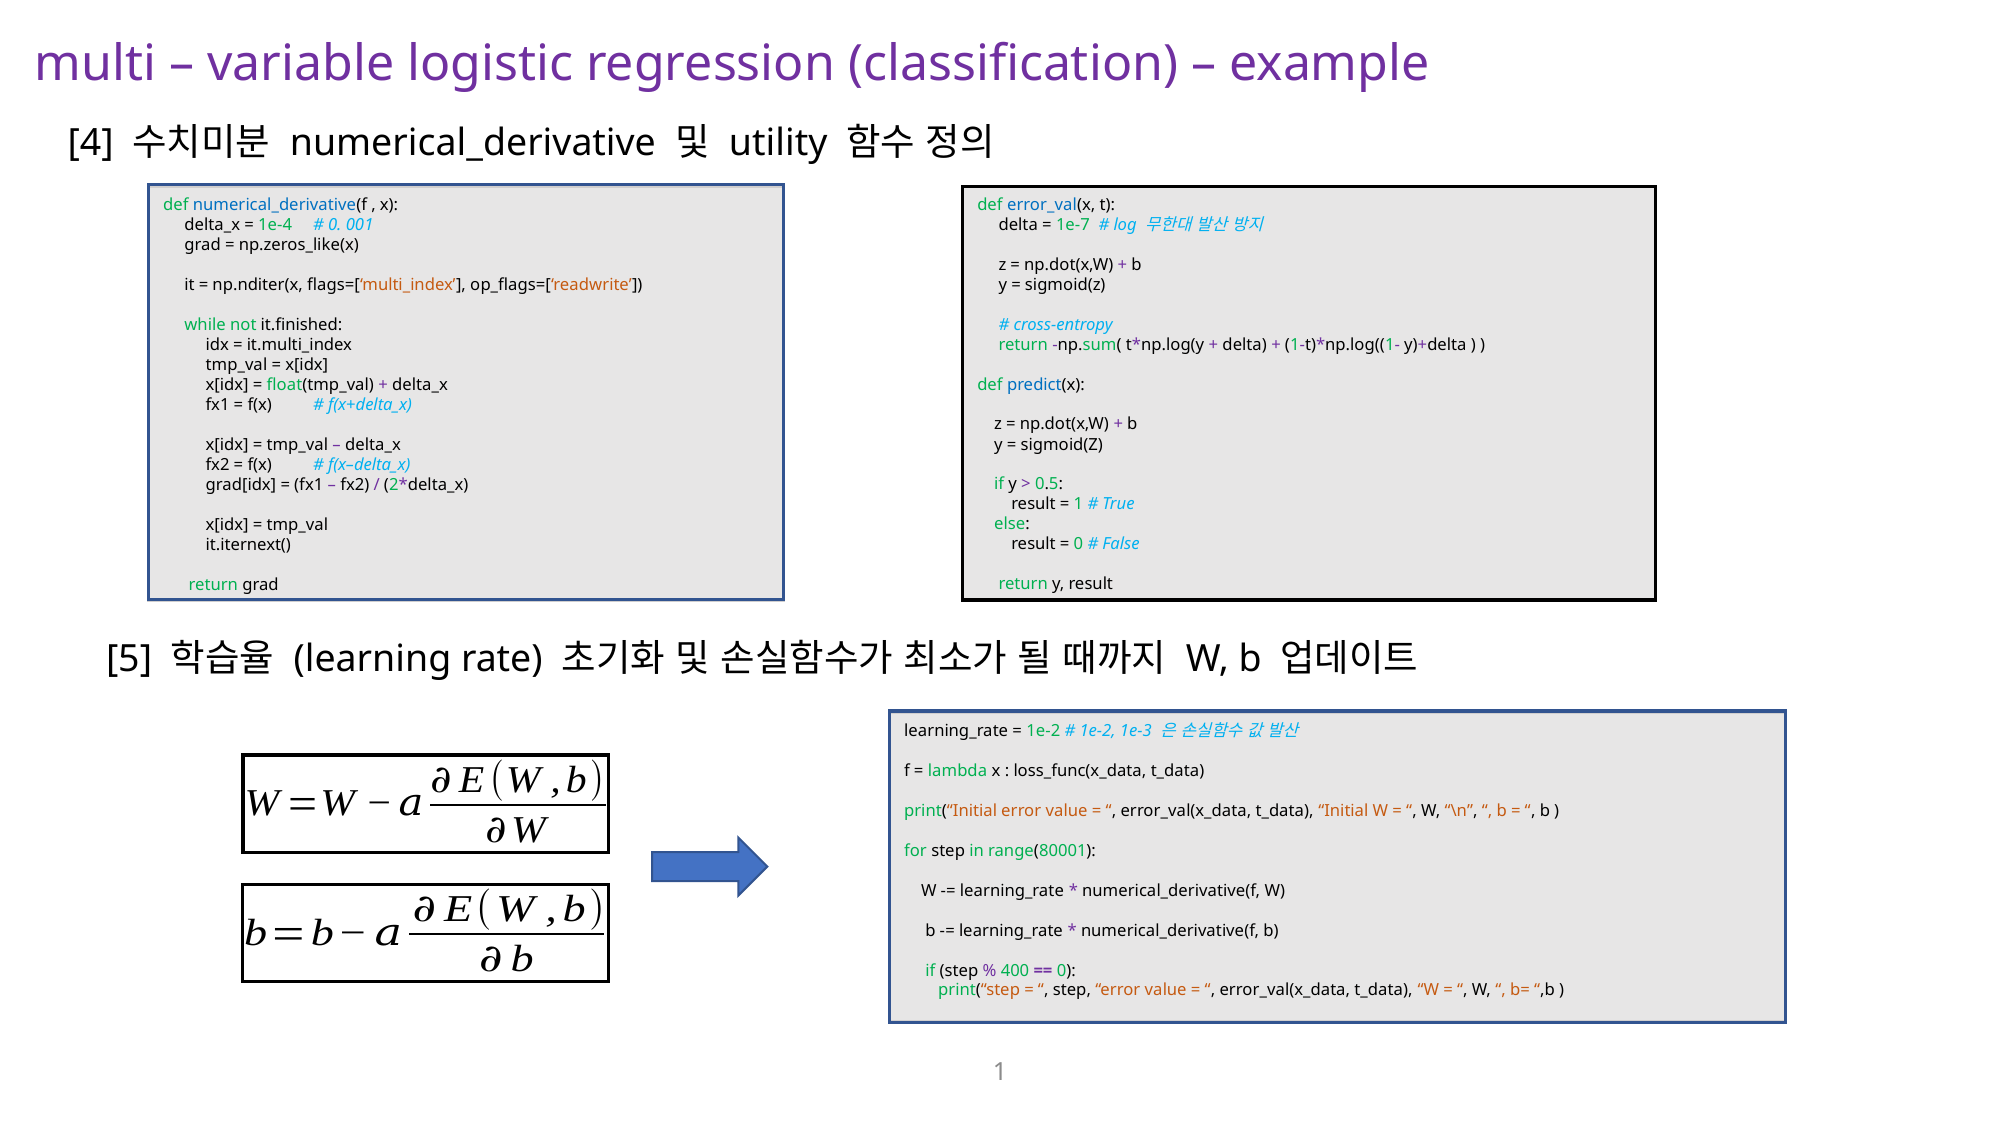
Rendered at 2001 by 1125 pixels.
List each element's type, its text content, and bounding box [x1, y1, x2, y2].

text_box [148, 184, 784, 600]
footer 1 [662, 1042, 1338, 1103]
text_box [4] 수치미분 numerical_derivative 및 utility 함수 정의 [52, 110, 1010, 171]
text_box [651, 835, 769, 899]
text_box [889, 710, 1786, 1023]
text_box [5] 학습율 (learning rate) 초기화 및 손실함수가 최소가 될 때까지 W, b 업데이트 [91, 626, 1434, 687]
text_box multi – variable logistic regression (classification) – example [19, 23, 1535, 98]
text_box def error_val(x, t): delta = 1e-7 # log 무한대 발산 방지 z = np.dot(x,W) + b y = sigmoid(z) # cross-entropy return -np.sum( t*np.log(y + delta) + (1-t)*np.log((1- y)+delta ) ) def predict(x): z = np.dot(x,W) + b y = sigmoid(Z) if y > 0.5: result = 1 # True else: result = 0 # False return y, result [961, 186, 1657, 601]
